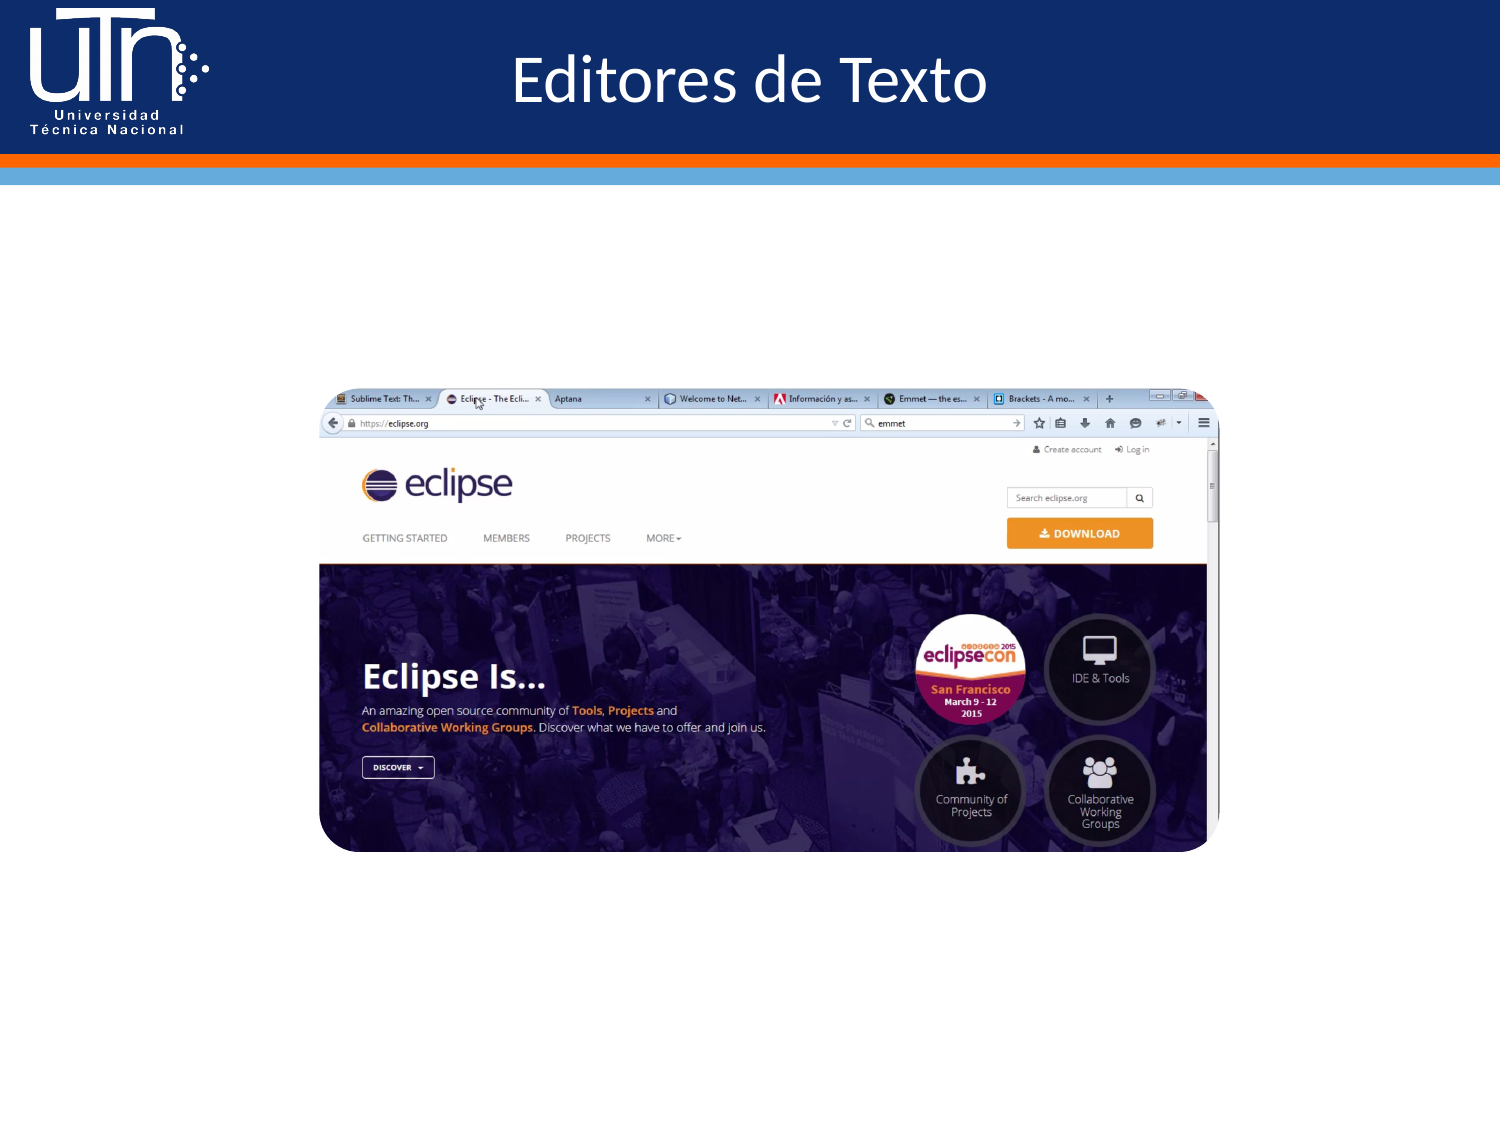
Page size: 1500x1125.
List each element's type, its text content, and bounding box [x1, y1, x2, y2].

picture [319, 388, 1220, 853]
title Editores de Texto [0, 0, 1500, 154]
